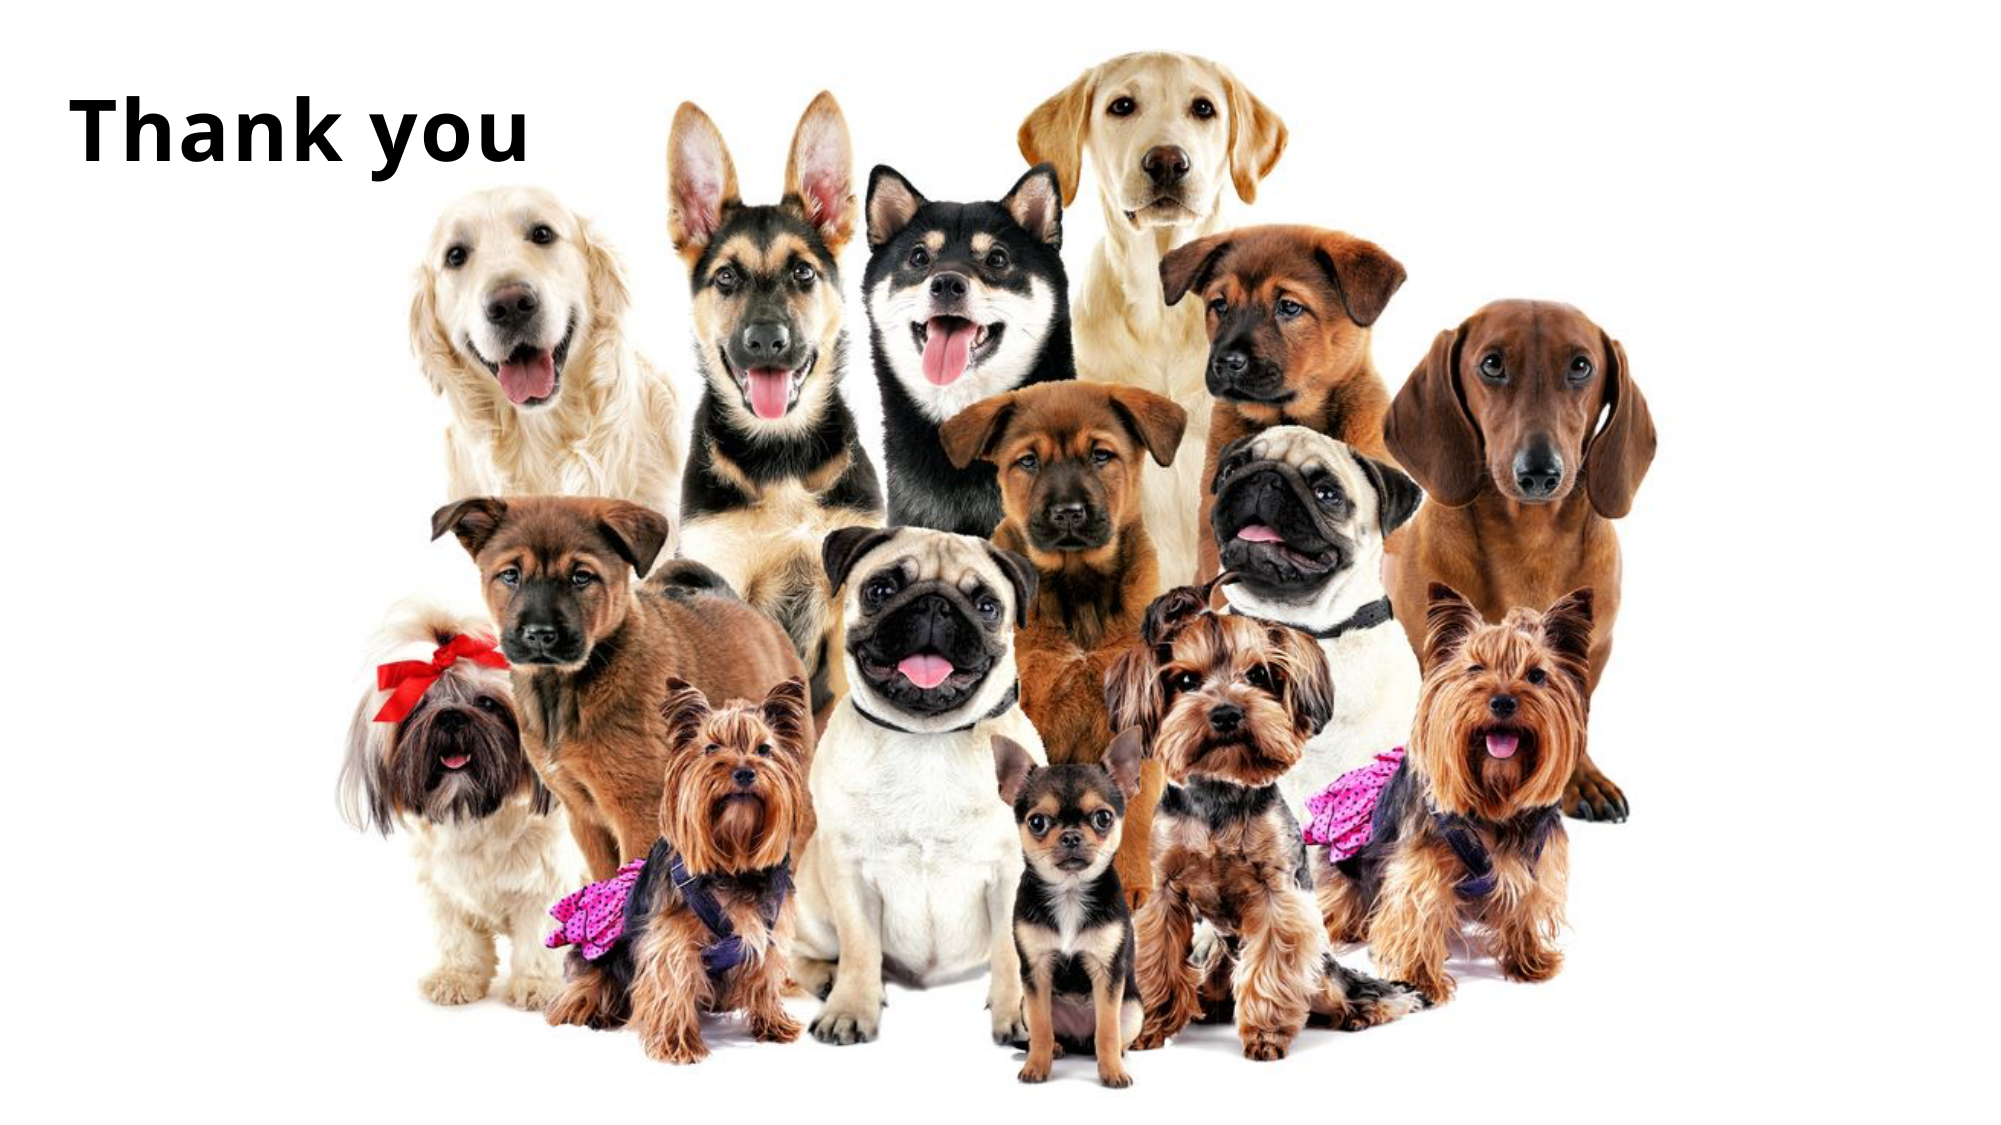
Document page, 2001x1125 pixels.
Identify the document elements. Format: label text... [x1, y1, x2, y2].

title Thank you [68, 79, 237, 181]
picture [237, 0, 1763, 1125]
